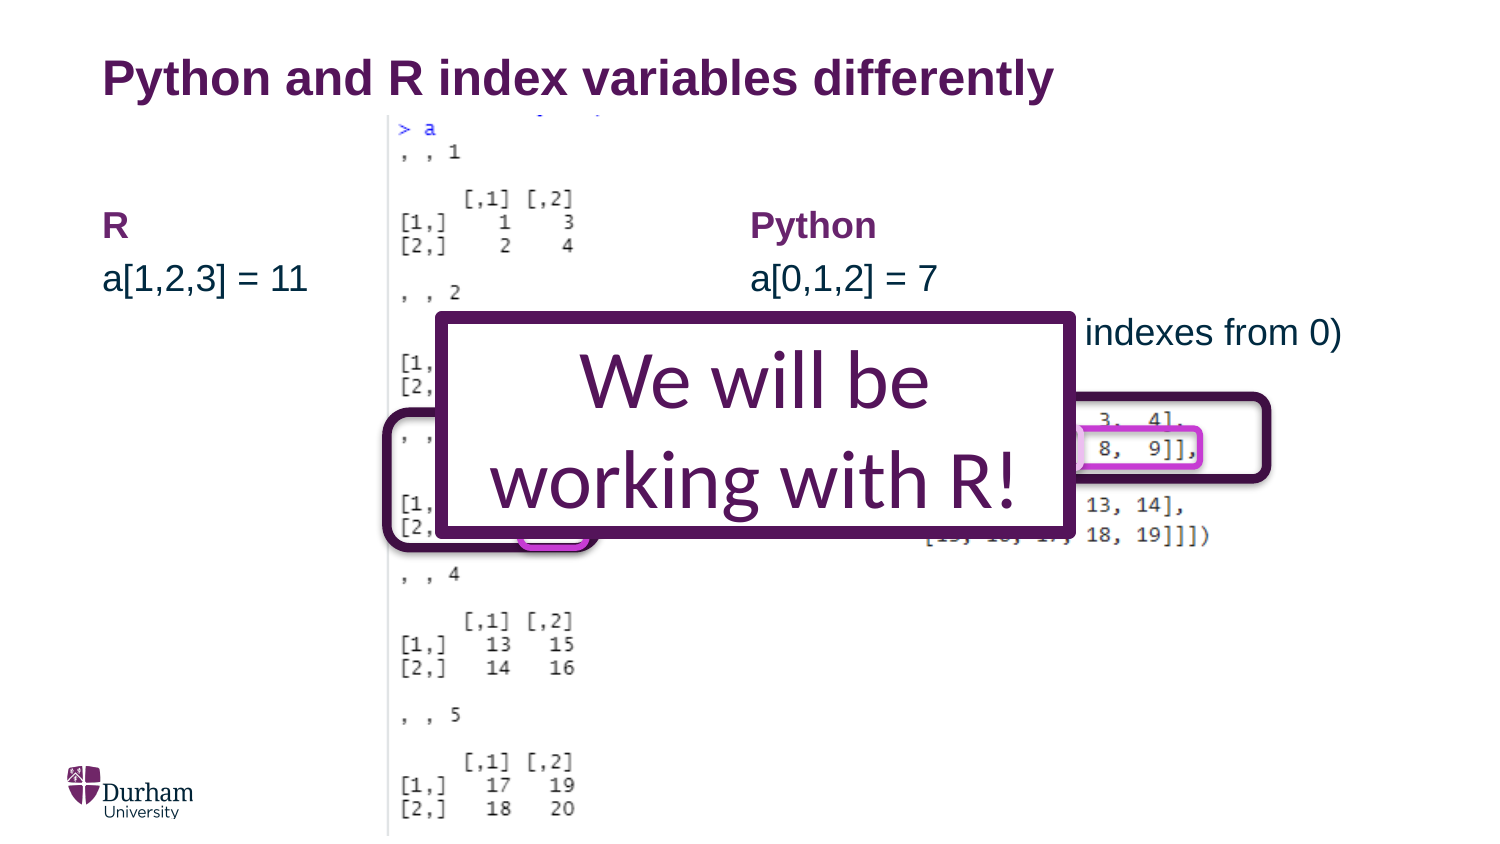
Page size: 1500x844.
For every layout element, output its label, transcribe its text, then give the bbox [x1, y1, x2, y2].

text_box We will be working with R! [663, 317, 1070, 533]
list R a[1,2,3] = 11 [101, 200, 381, 679]
picture [811, 396, 1225, 556]
list Python a[0,1,2] = 7 (Remember Python indexes from 0) [750, 200, 1348, 679]
text_box [1225, 395, 1268, 480]
list R a[1,2,3] = 11 [663, 200, 672, 317]
list R a[1,2,3] = 11 [663, 533, 672, 679]
title Python and R index variables differently [101, 45, 1399, 187]
picture [386, 115, 658, 837]
